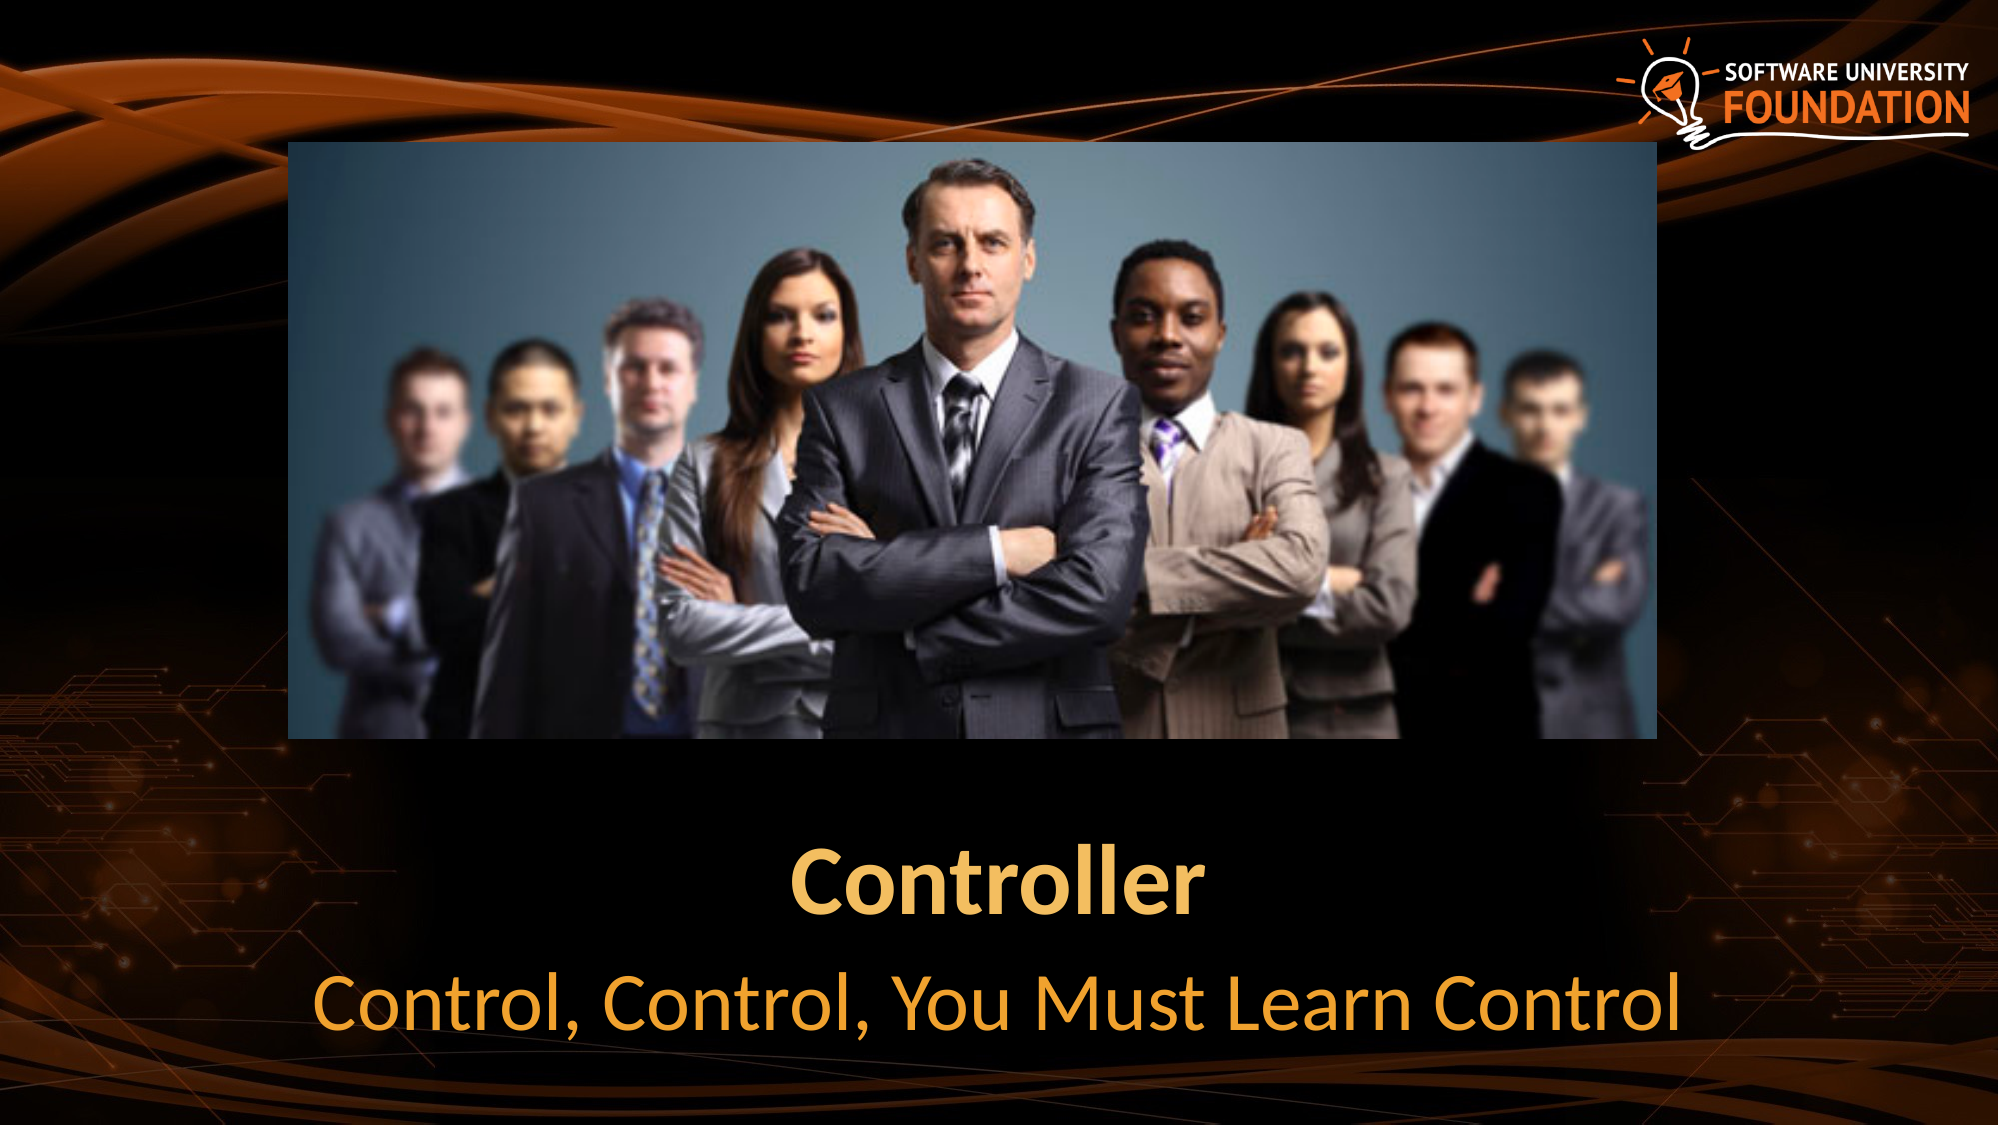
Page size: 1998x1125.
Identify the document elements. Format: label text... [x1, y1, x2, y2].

list Control, Control, You Must Learn Control [192, 937, 1806, 1050]
picture [0, 0, 1998, 1125]
title Controller [192, 813, 1806, 937]
